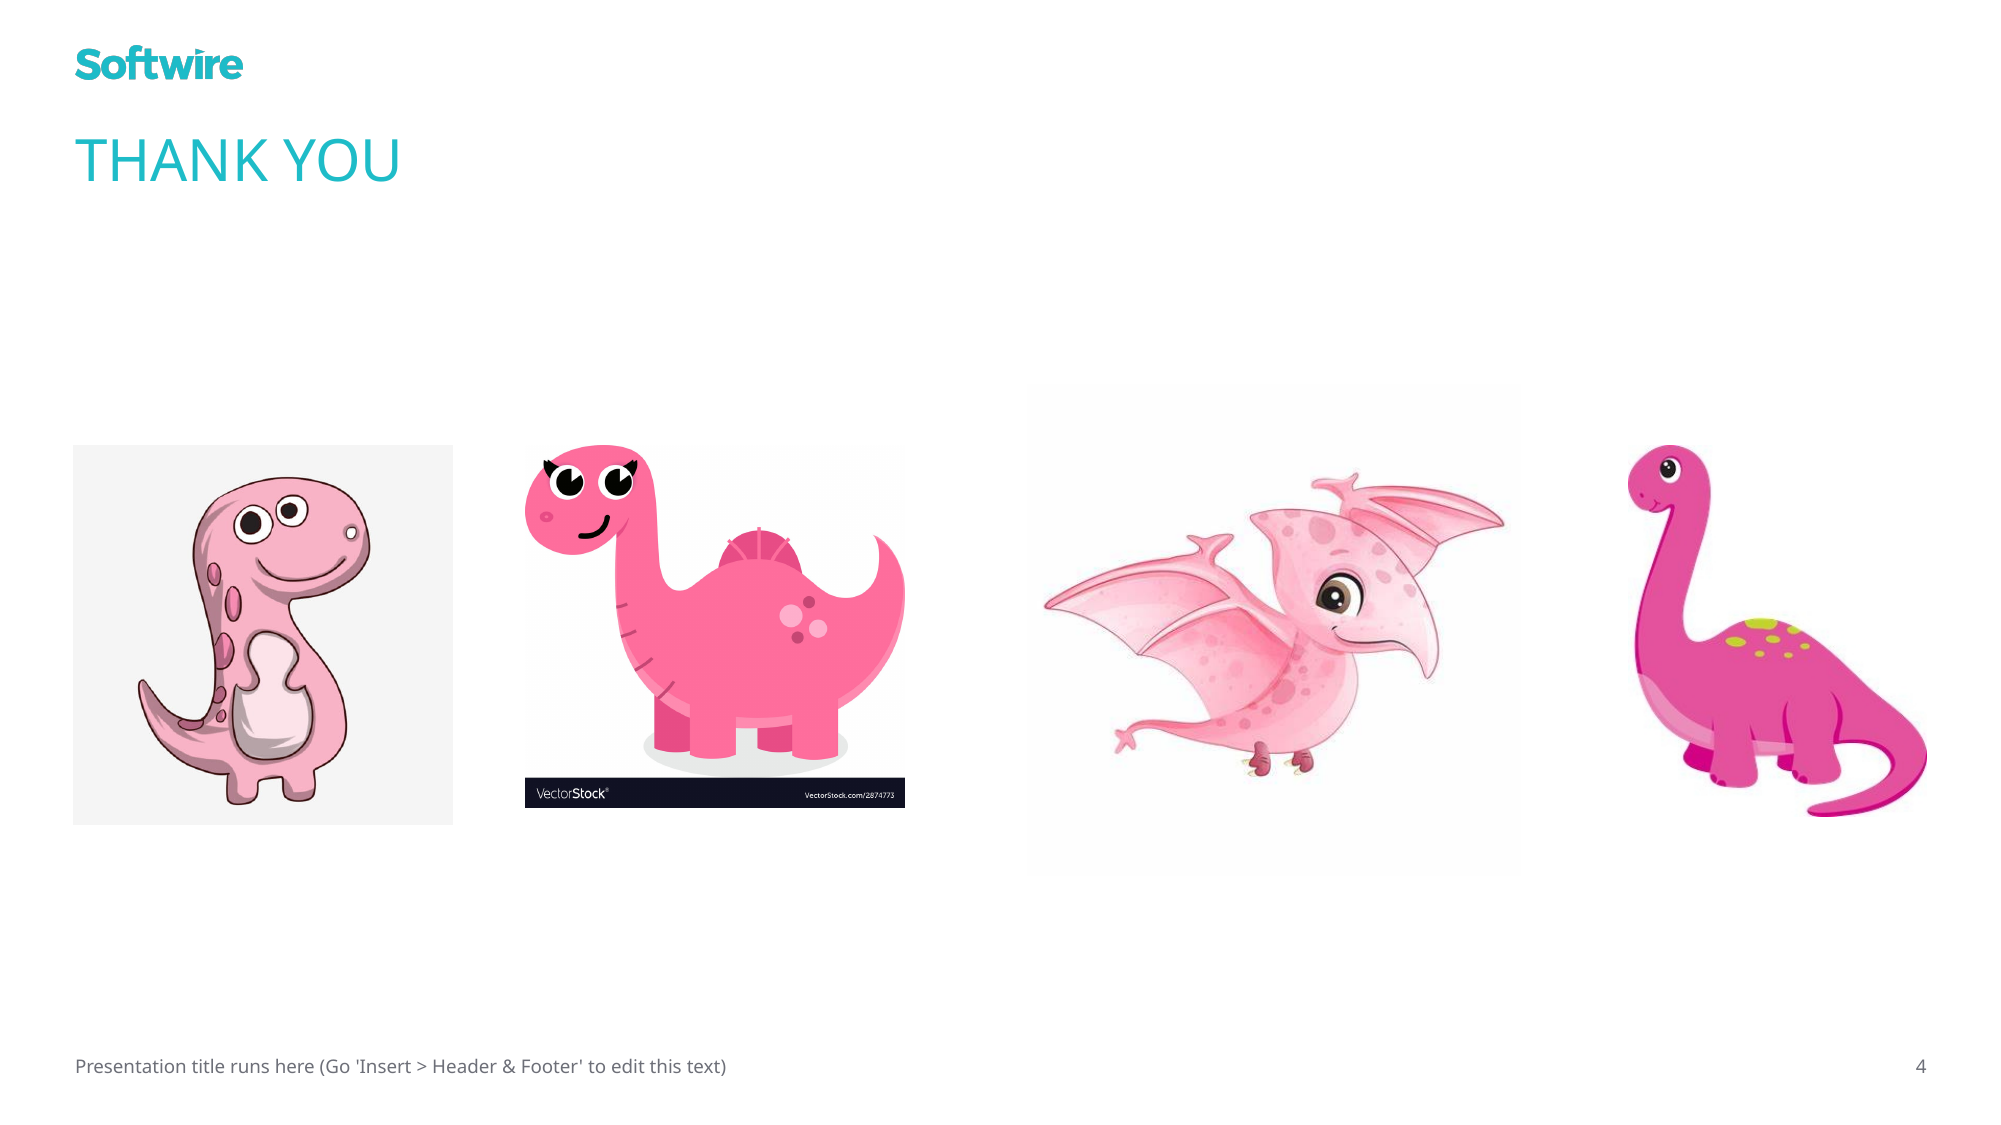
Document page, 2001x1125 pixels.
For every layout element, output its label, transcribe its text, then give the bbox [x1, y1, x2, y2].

footer Presentation title runs here (Go 'Insert > Header & Footer' to edit this text) [75, 1048, 1442, 1086]
picture [1027, 384, 1521, 879]
slide_number 4 [1806, 1048, 1927, 1086]
title THANK YOU [75, 131, 1807, 318]
picture [75, 45, 243, 80]
picture [1628, 445, 1927, 817]
picture [73, 445, 453, 825]
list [525, 445, 905, 808]
